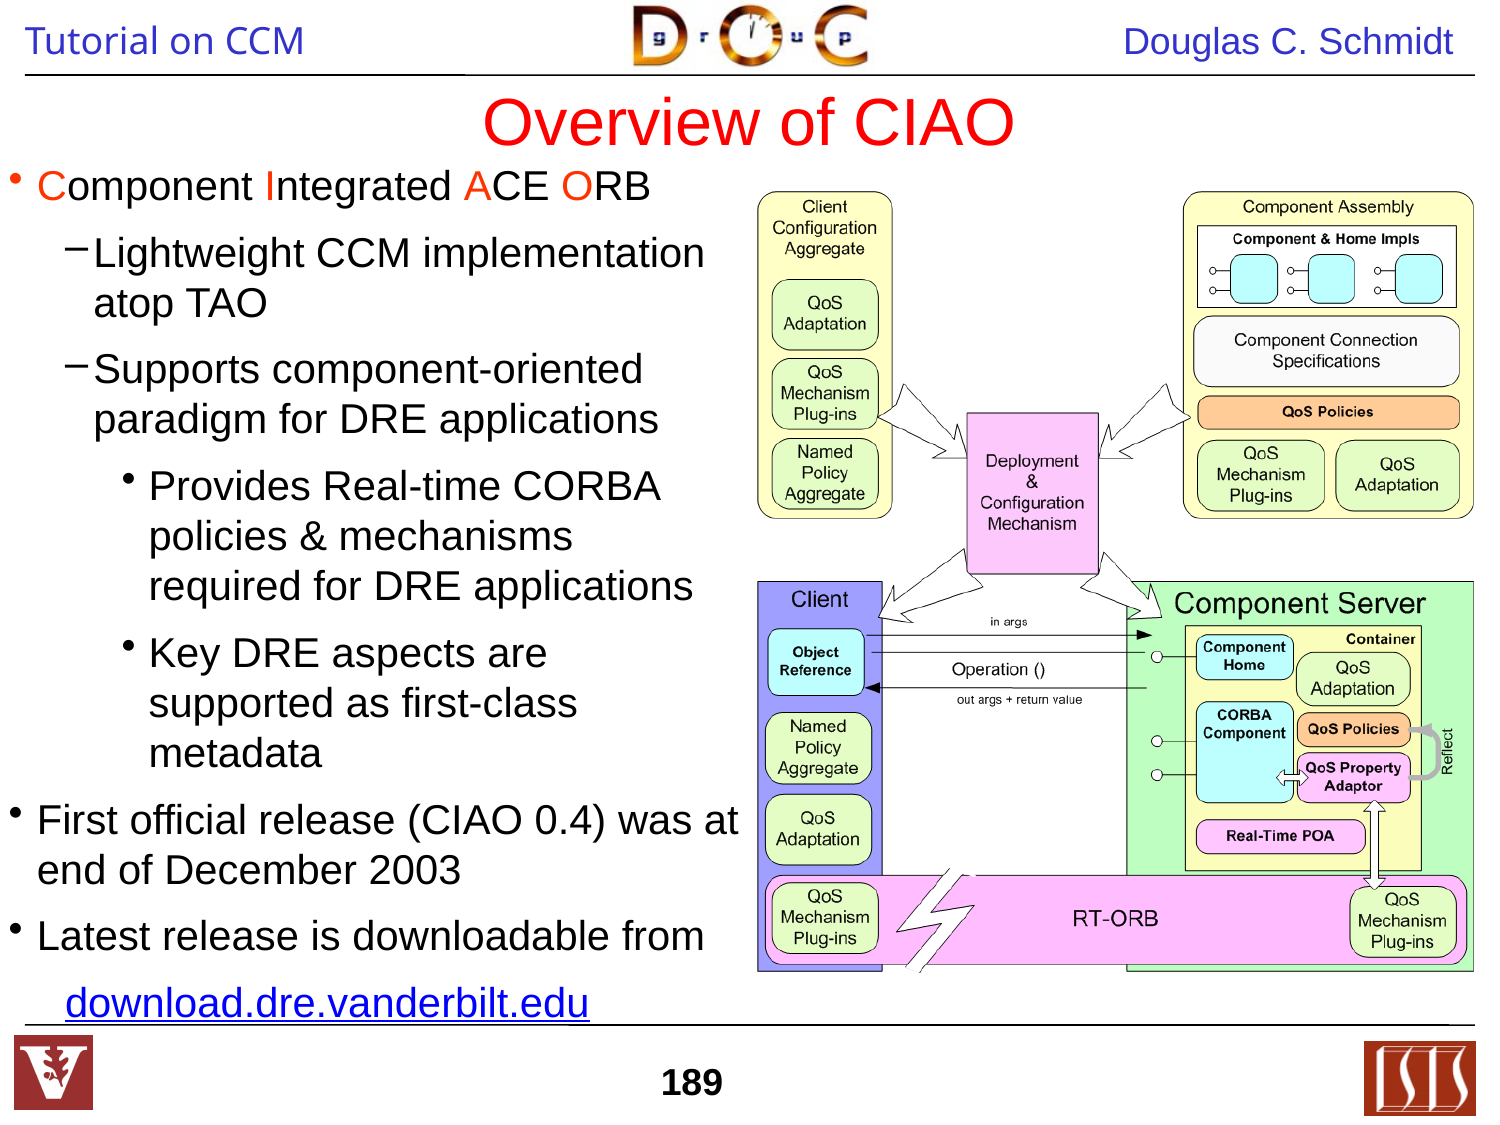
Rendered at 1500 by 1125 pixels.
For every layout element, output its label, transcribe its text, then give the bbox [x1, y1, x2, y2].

picture [624, 0, 875, 71]
picture [1364, 1041, 1476, 1116]
title Overview of CIAO [24, 87, 1476, 151]
text_box Component Integrated ACE ORB Lightweight CCM implementation atop TAO Supports component-oriented paradigm for DRE applications Provides Real-time CORBA policies & mechanisms required for DRE applications Key DRE aspects are supported as first-class metadata First official release (CIAO 0.4) was at end of December 2003 Latest release is downloadable from download.dre.vanderbilt.edu [0, 151, 759, 994]
picture [14, 1035, 93, 1110]
picture [757, 191, 1474, 979]
